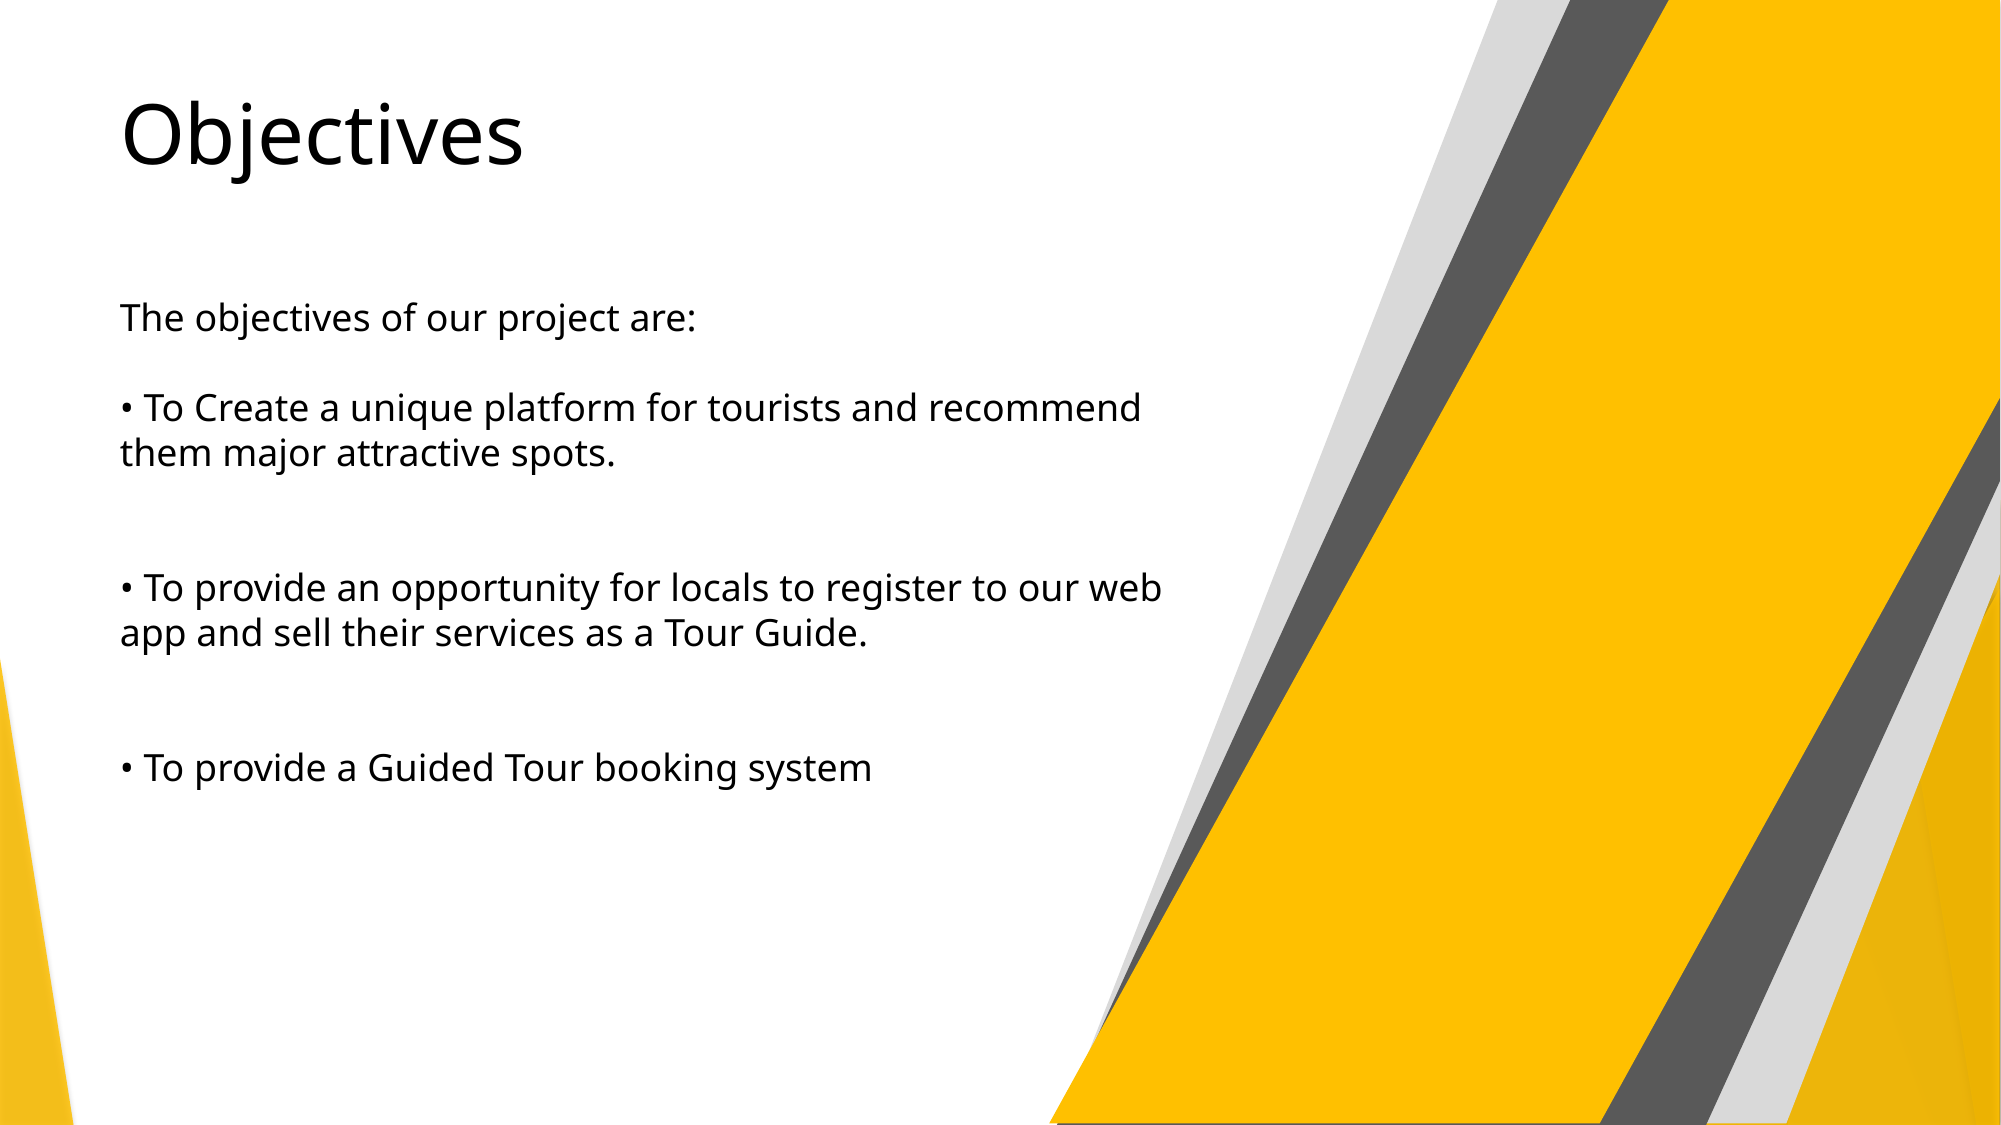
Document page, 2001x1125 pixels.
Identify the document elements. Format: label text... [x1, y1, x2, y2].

text_box The objectives of our project are: • To Create a unique platform for tourists and recommend them major attractive spots. • To provide an opportunity for locals to register to our web app and sell their services as a Tour Guide. • To provide a Guided Tour booking system [104, 286, 1043, 842]
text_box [1048, 0, 2000, 1125]
title Objectives [104, 73, 825, 198]
